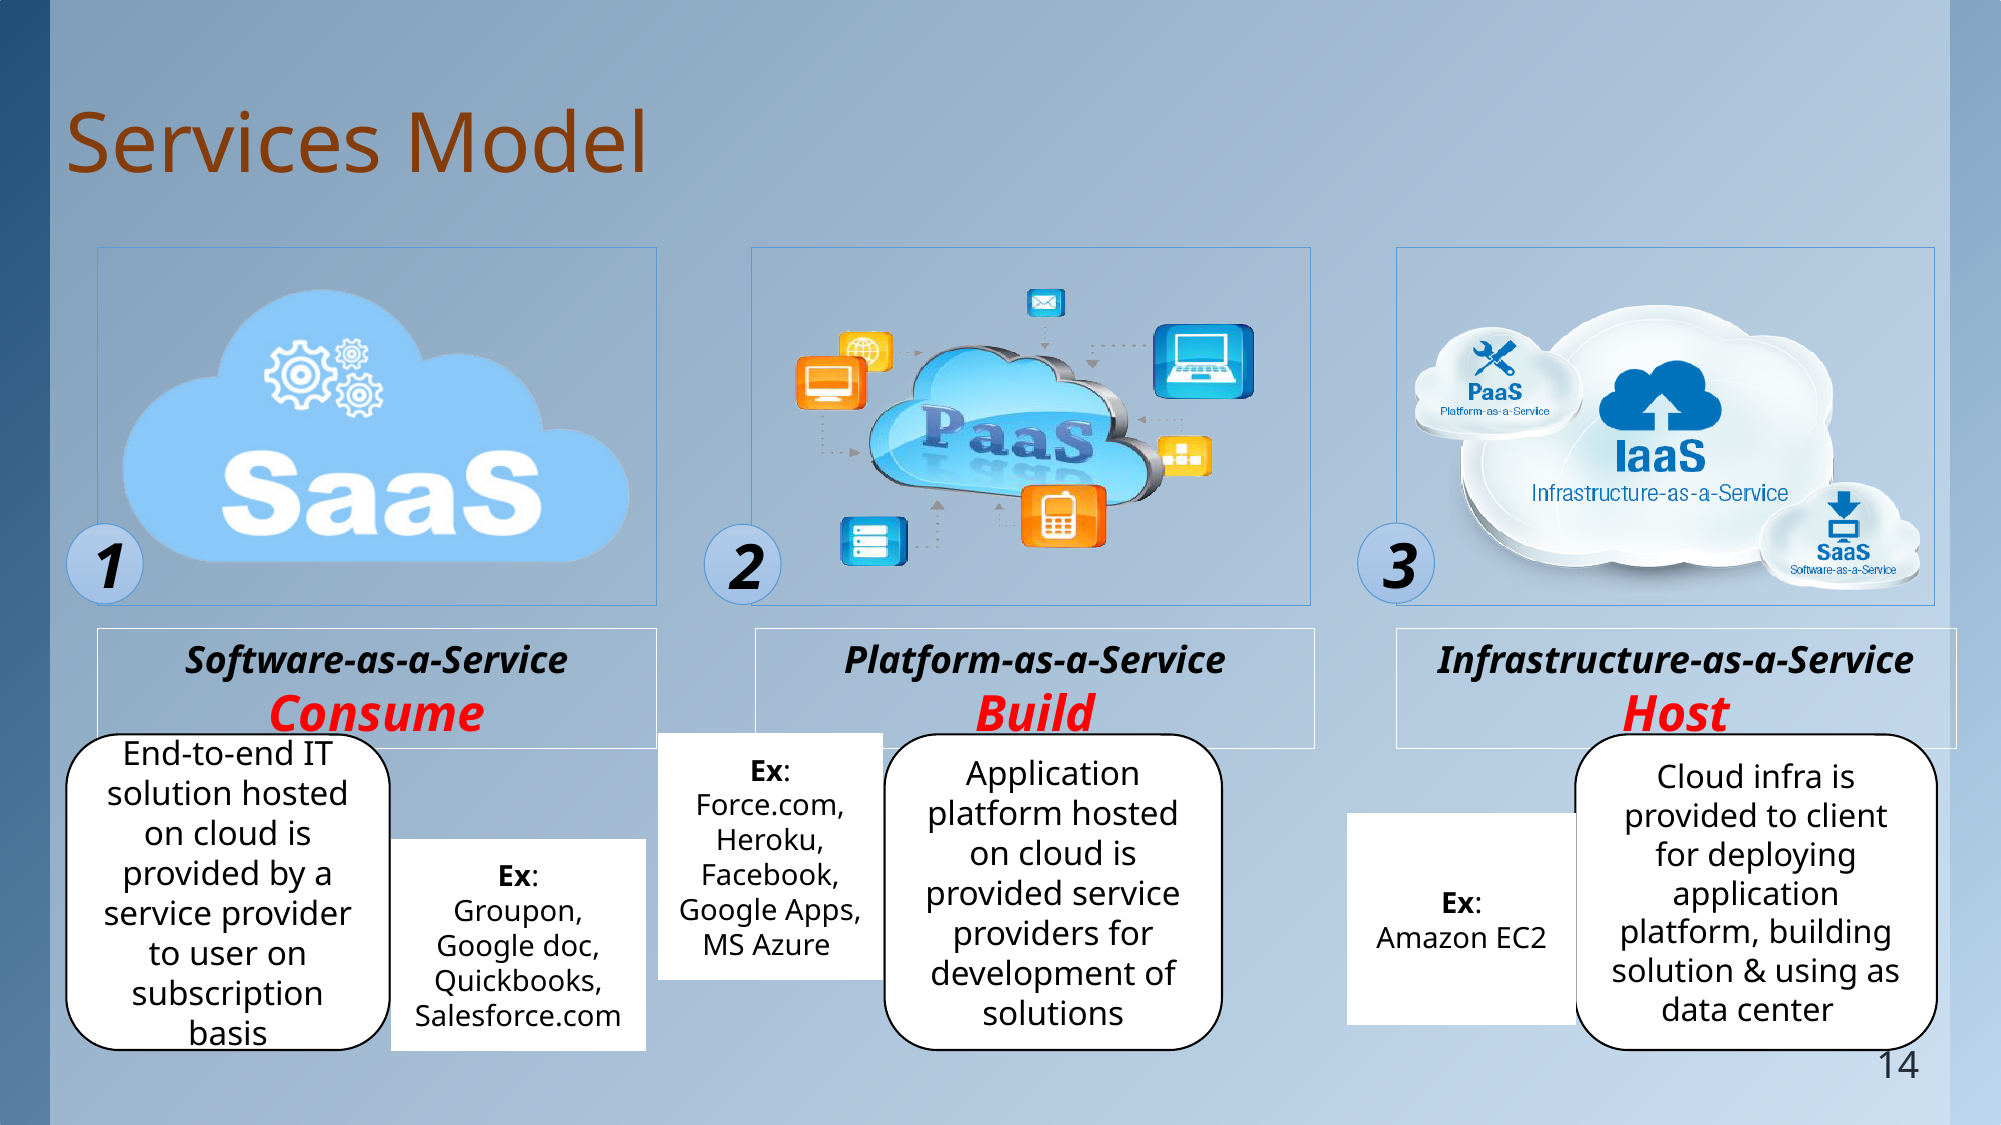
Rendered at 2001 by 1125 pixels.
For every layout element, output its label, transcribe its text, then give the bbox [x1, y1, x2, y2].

slide_number 14 [1757, 1050, 1940, 1103]
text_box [66, 247, 1957, 1050]
title Services Model [45, 12, 1940, 200]
